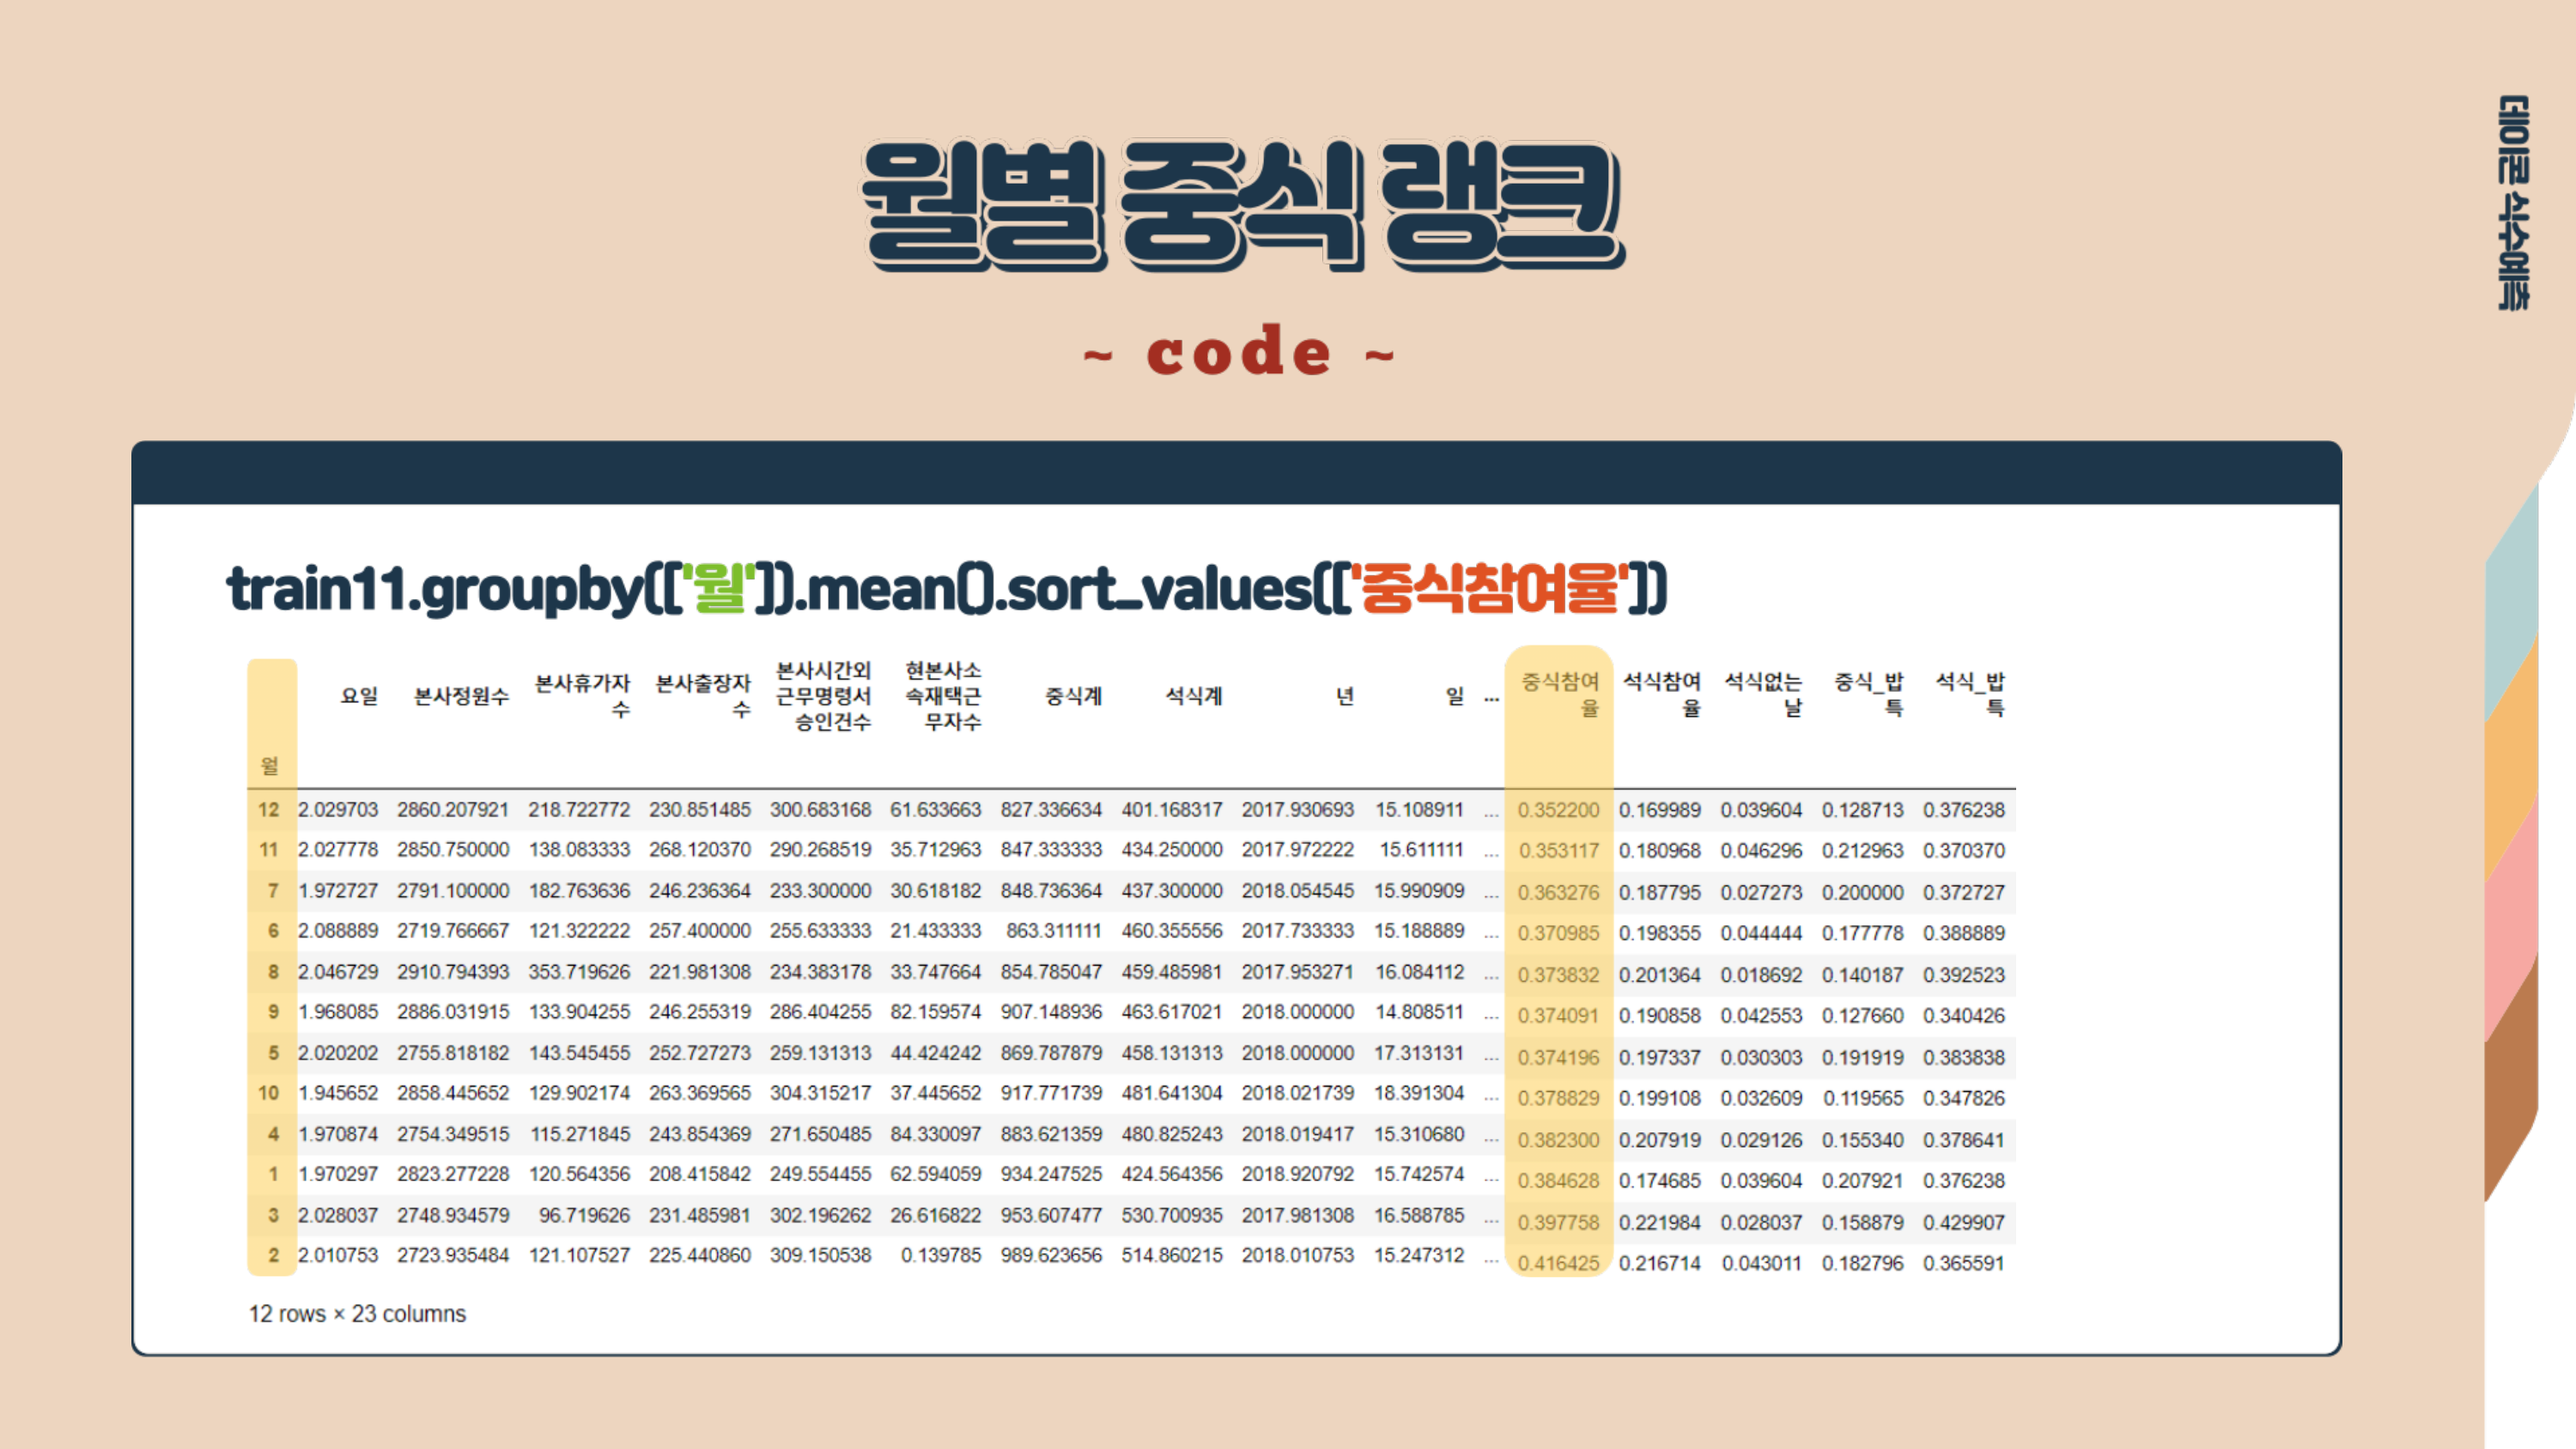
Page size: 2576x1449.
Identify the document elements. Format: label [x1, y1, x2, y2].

text_box [131, 440, 2342, 1358]
text_box [0, 941, 581, 993]
picture [206, 63, 1770, 418]
picture [218, 543, 1694, 645]
picture [2393, 178, 2576, 237]
text_box [1505, 642, 2016, 1345]
text_box [238, 656, 1501, 1336]
text_box [0, 0, 2576, 1449]
text_box [1242, 906, 1875, 1017]
